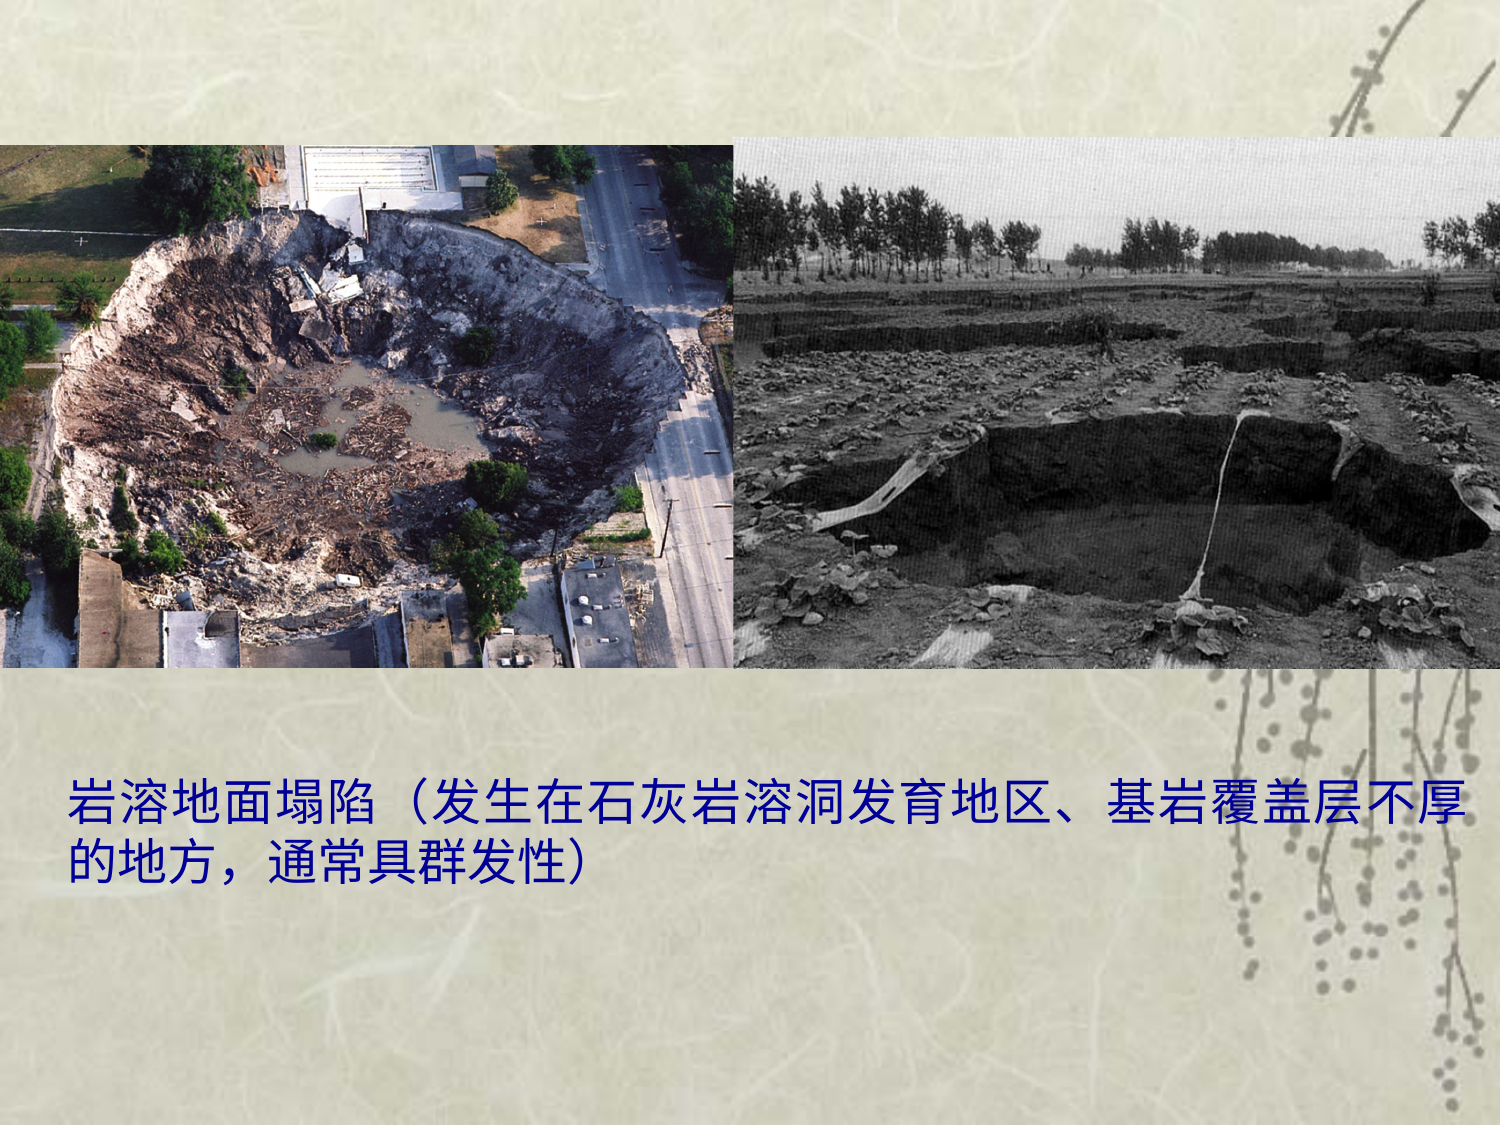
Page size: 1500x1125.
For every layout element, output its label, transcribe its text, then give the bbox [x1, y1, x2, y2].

text_box 岩溶地面塌陷（发生在石灰岩溶洞发育地区、基岩覆盖层不厚的地方，通常具群发性） [53, 763, 1483, 898]
picture [0, 0, 1500, 1125]
